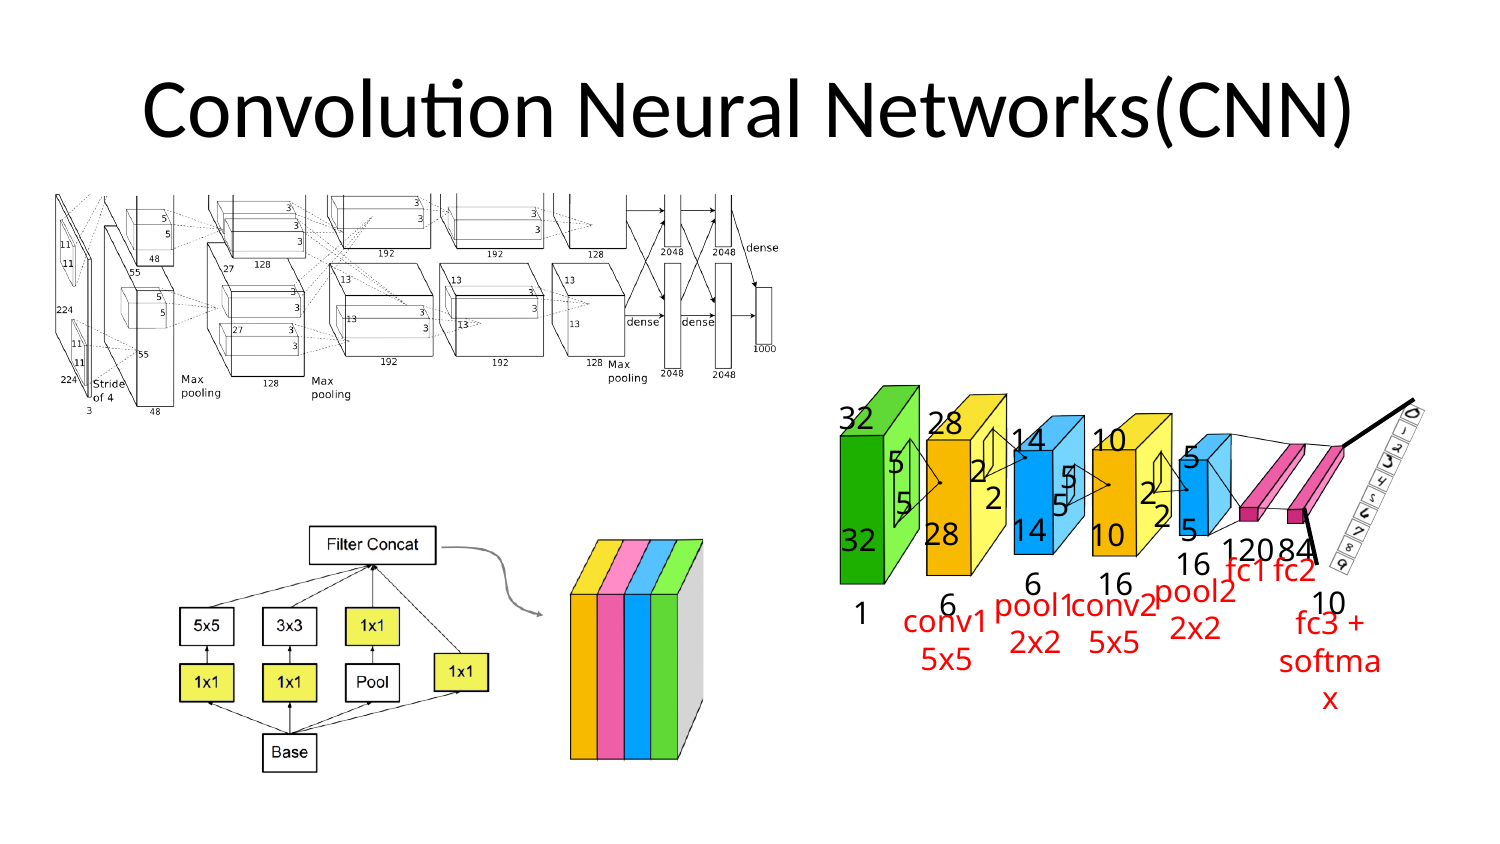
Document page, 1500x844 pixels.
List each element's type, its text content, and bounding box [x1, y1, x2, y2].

picture [1415, 404, 1426, 432]
title Convolution Neural Networks(CNN) [75, 33, 1425, 175]
picture [171, 524, 704, 778]
picture [52, 185, 780, 417]
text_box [825, 329, 1415, 641]
